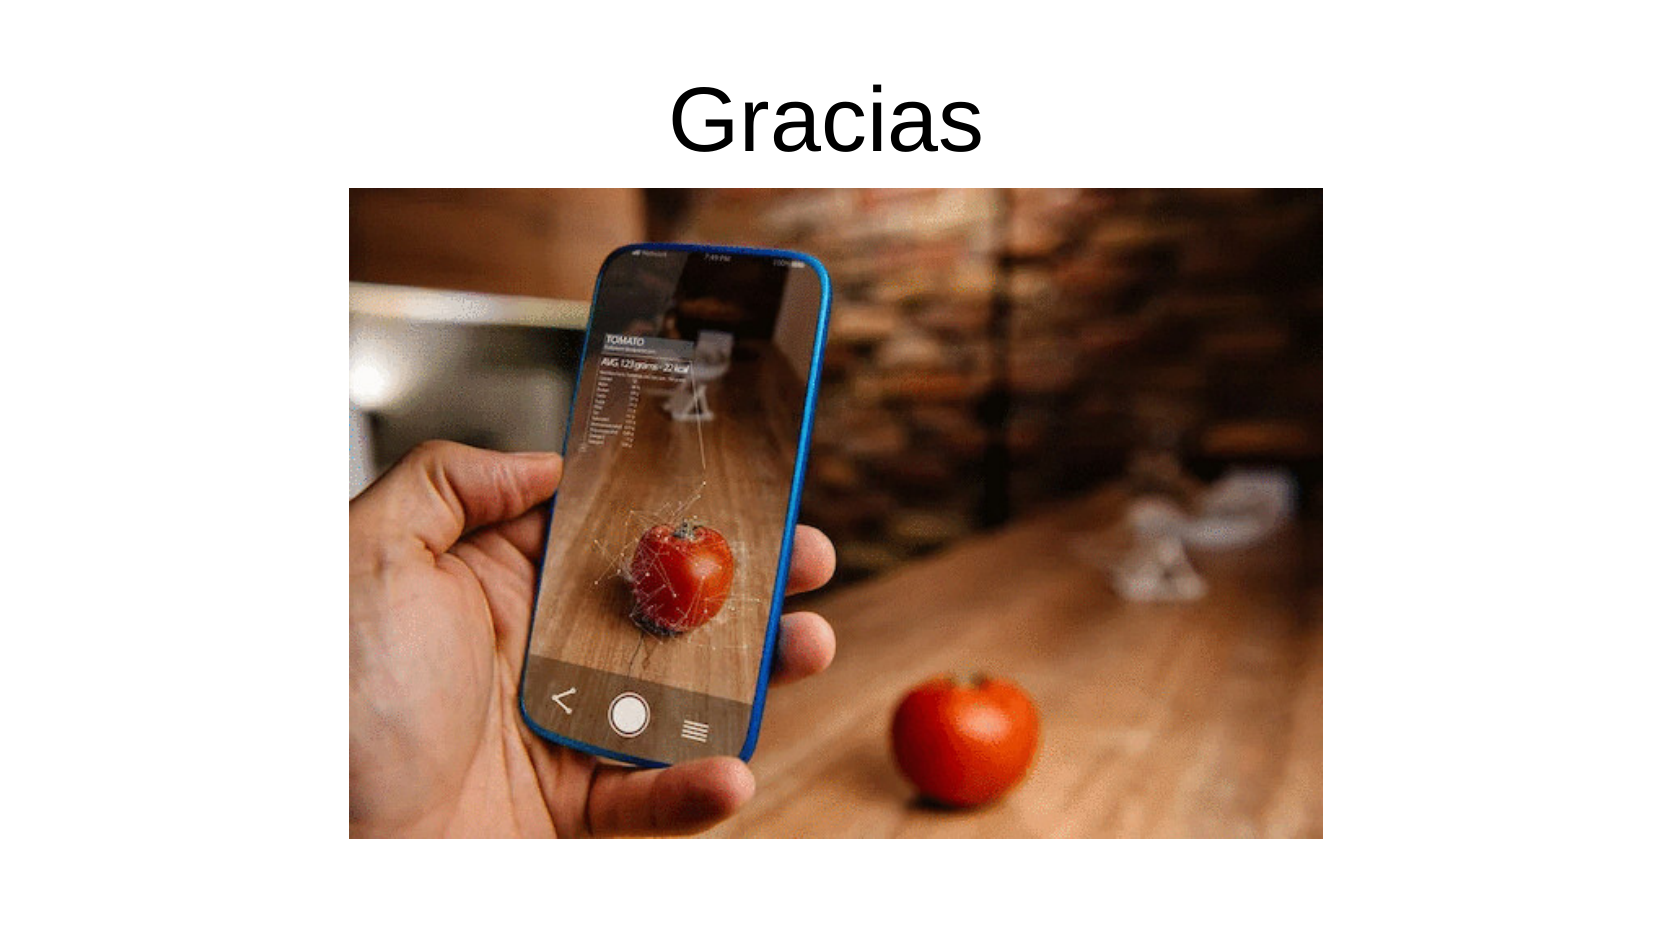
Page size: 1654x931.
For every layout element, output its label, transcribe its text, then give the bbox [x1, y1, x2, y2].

picture [348, 188, 1323, 839]
text_box Gracias [82, 59, 1571, 170]
